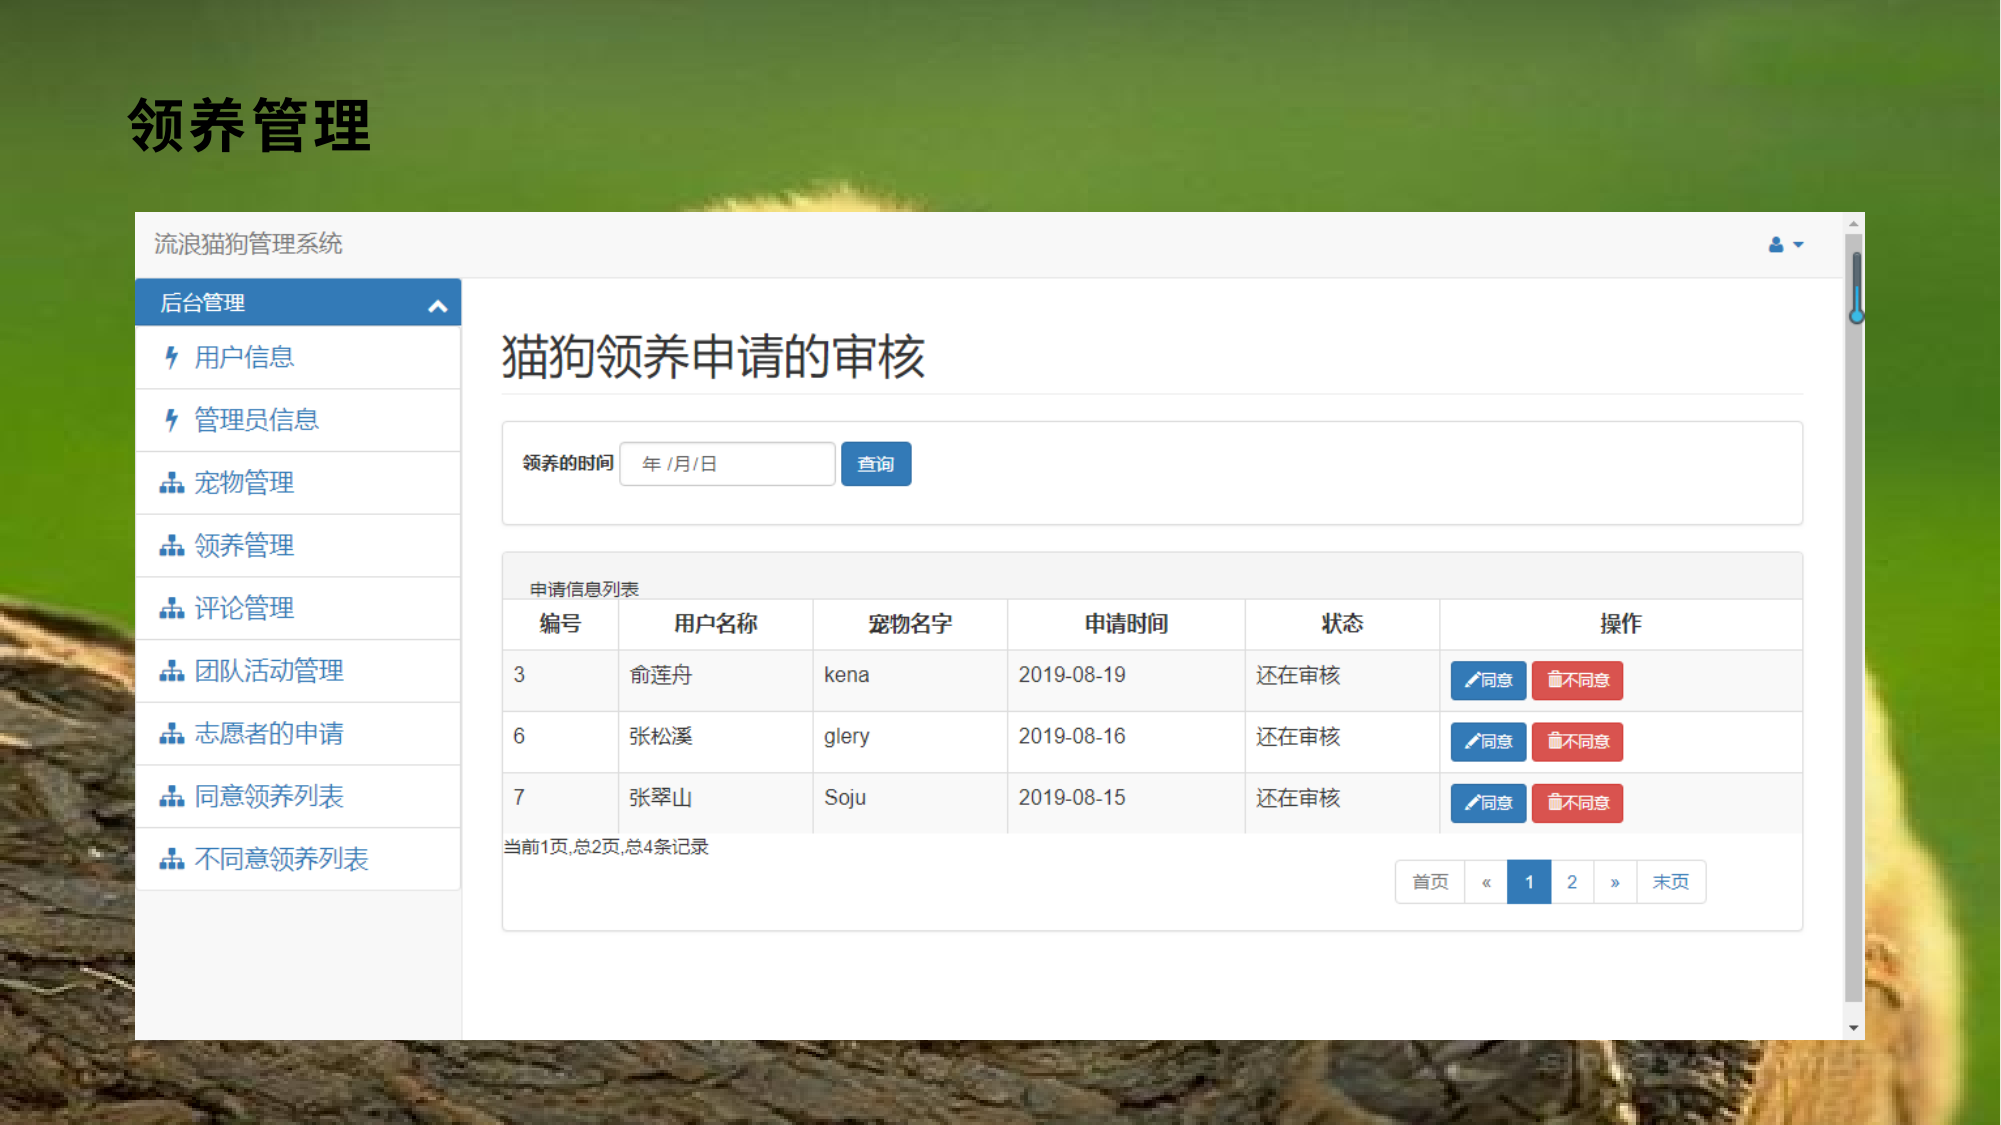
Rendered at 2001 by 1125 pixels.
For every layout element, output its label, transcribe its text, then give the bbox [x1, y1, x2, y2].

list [135, 212, 1865, 1040]
title 领养管理 [109, 70, 1891, 178]
picture [0, 0, 2001, 1125]
